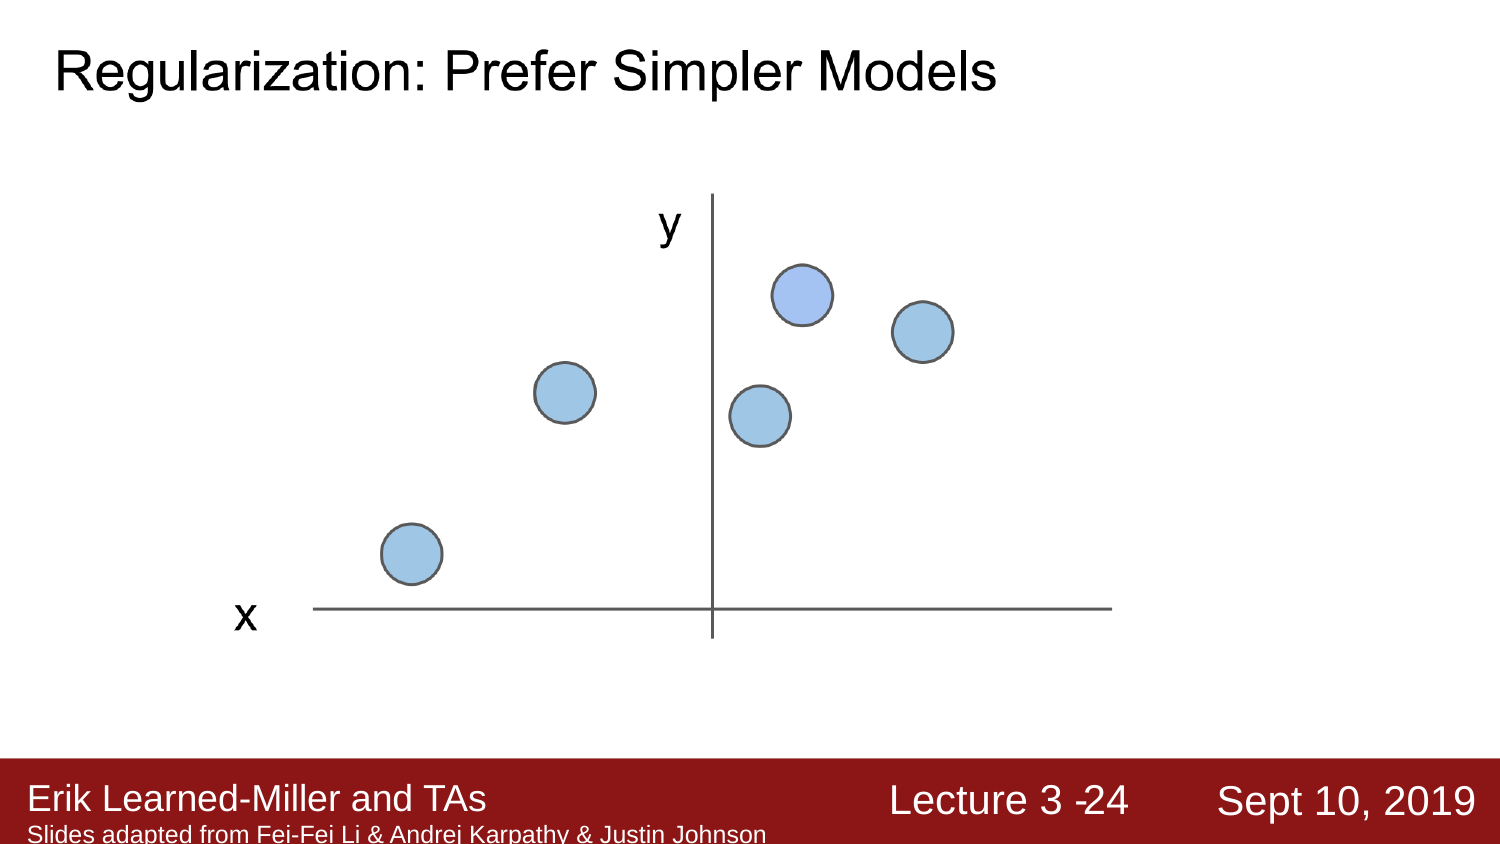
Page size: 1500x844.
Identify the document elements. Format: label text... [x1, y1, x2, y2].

slide_number ‹#› [1054, 765, 1145, 831]
picture [24, 24, 1388, 741]
